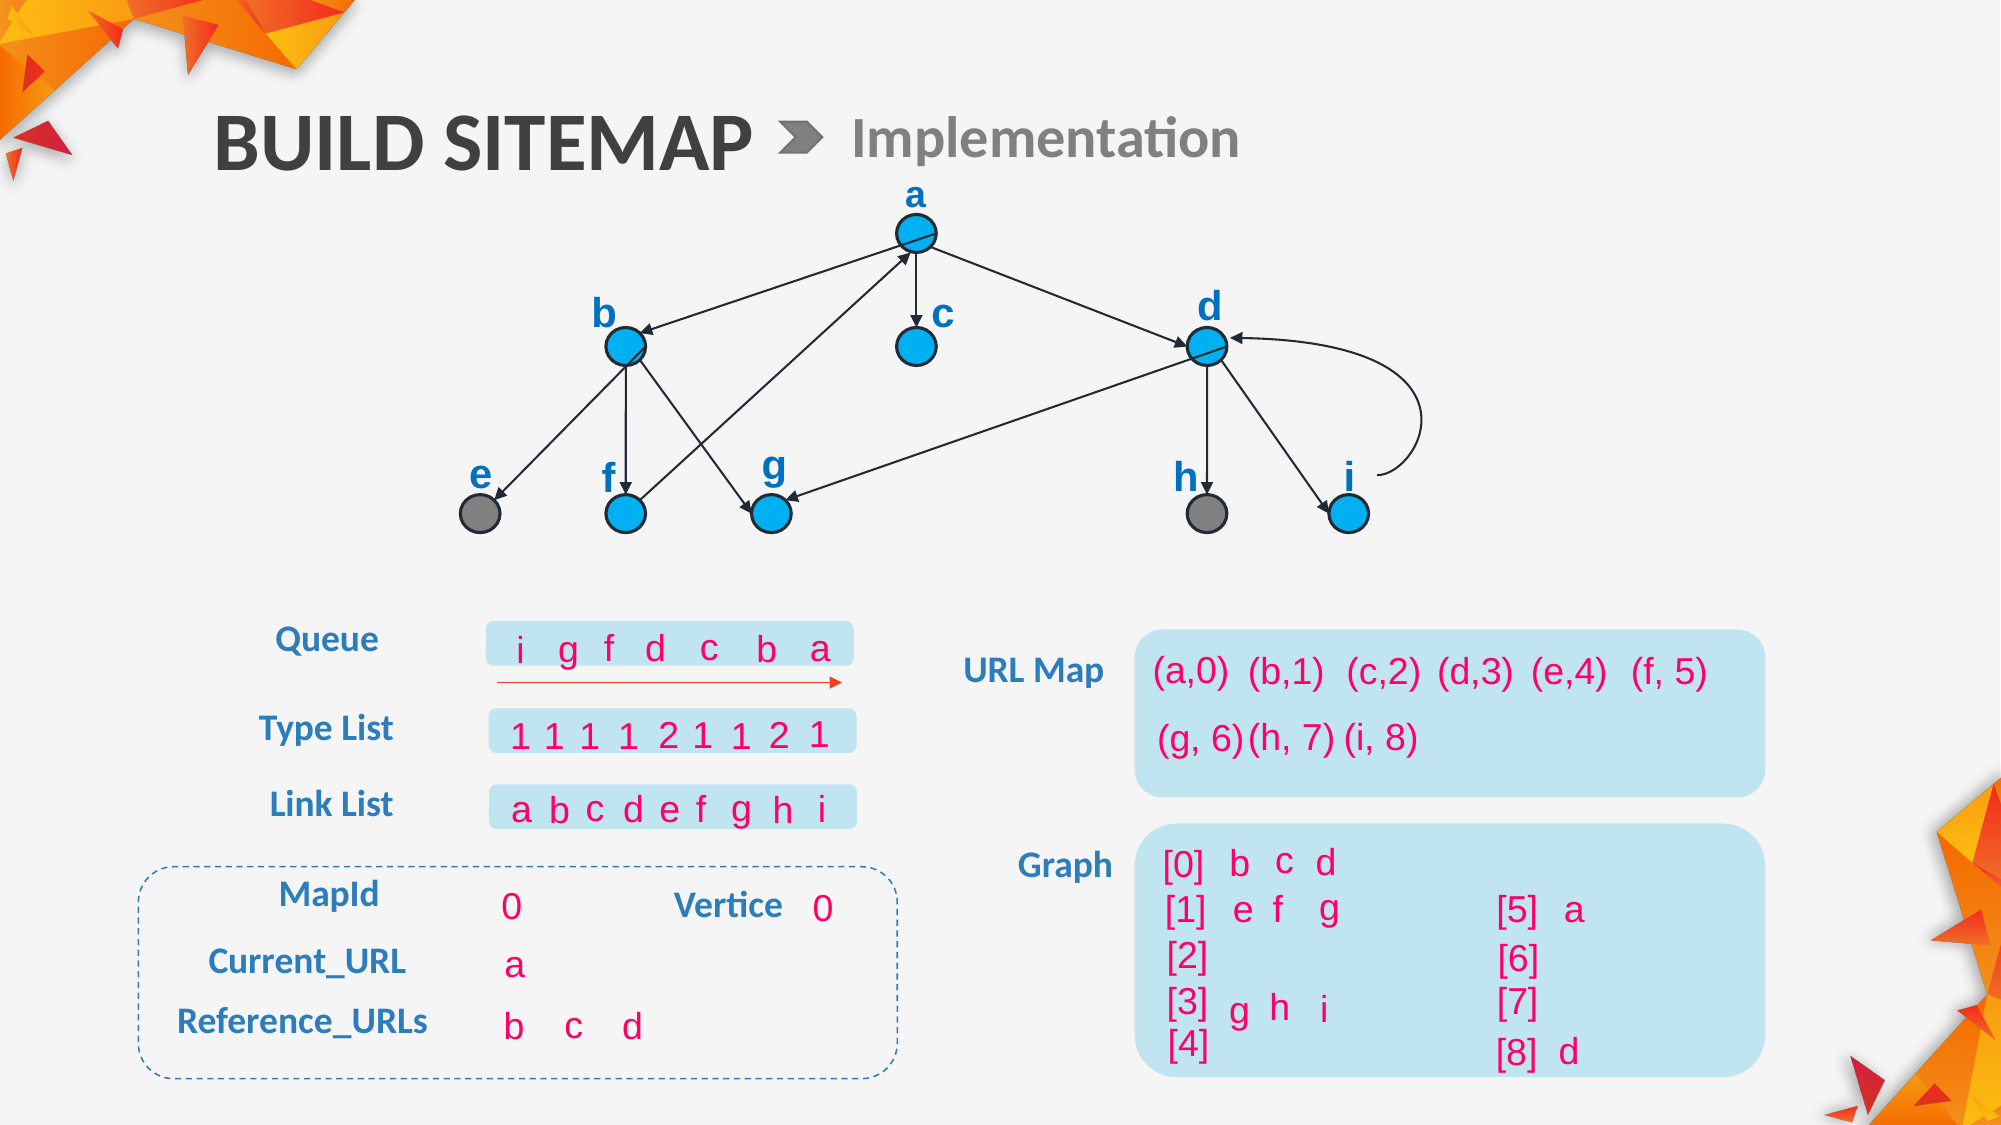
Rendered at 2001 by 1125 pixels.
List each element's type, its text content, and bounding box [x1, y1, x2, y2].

text_box (e,4) [1516, 639, 1616, 700]
text_box URL Map [948, 637, 1120, 697]
text_box f [591, 443, 617, 509]
text_box [846, 620, 855, 667]
text_box (h, 7) [1233, 705, 1328, 766]
text_box 2 [754, 703, 805, 764]
text_box g [543, 617, 594, 678]
text_box b [534, 778, 585, 838]
text_box (i, 8) [1328, 705, 1434, 766]
text_box [8] [1481, 1020, 1553, 1081]
text_box [750, 501, 793, 534]
text_box f [589, 616, 630, 677]
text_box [1221, 359, 1335, 501]
text_box e [454, 439, 508, 504]
text_box [5] [1481, 877, 1549, 938]
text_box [911, 359, 1194, 501]
text_box [2] [1151, 924, 1224, 970]
text_box 1 [715, 704, 767, 765]
text_box c [570, 776, 620, 837]
text_box [1194, 348, 1228, 367]
text_box a [1549, 877, 1600, 937]
text_box [734, 620, 741, 667]
text_box i [1305, 977, 1344, 1037]
text_box [487, 707, 495, 754]
text_box 1 [677, 703, 728, 764]
text_box c [685, 615, 734, 676]
text_box [4] [1152, 1012, 1225, 1072]
text_box [1133, 834, 1152, 1071]
text_box a [496, 778, 534, 838]
text_box [7] [1482, 969, 1554, 1020]
text_box [1186, 337, 1228, 358]
picture [0, 0, 379, 209]
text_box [1230, 337, 1378, 474]
text_box Implementation [796, 92, 1257, 177]
text_box d [630, 616, 681, 677]
text_box Queue [260, 606, 395, 695]
text_box [1149, 822, 1766, 1079]
text_box [0] [1147, 832, 1214, 892]
text_box (c,2) [1331, 639, 1422, 700]
text_box (a,0) [1137, 639, 1233, 699]
text_box 1 [495, 704, 529, 765]
text_box [1133, 628, 1767, 799]
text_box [930, 246, 1194, 334]
text_box Type List [244, 695, 410, 755]
text_box [895, 223, 938, 254]
text_box [777, 120, 824, 154]
text_box b [576, 278, 633, 344]
text_box [842, 783, 859, 830]
text_box g [716, 776, 767, 837]
text_box d [1182, 271, 1238, 337]
text_box d [1300, 830, 1352, 891]
text_box f [1257, 877, 1299, 938]
text_box (b,1) [1233, 639, 1331, 700]
text_box [138, 866, 898, 1079]
text_box [1327, 508, 1370, 534]
text_box [911, 326, 938, 359]
picture [1712, 750, 2001, 1125]
text_box i [803, 778, 842, 838]
text_box [484, 620, 501, 667]
text_box i [501, 618, 540, 679]
text_box [459, 504, 502, 534]
text_box [1186, 494, 1228, 534]
text_box f [681, 778, 722, 838]
text_box [604, 493, 647, 534]
text_box 1 [603, 704, 654, 765]
text_box (d,3) [1422, 639, 1516, 700]
text_box Link List [255, 771, 409, 832]
text_box [3] [1151, 970, 1224, 1030]
text_box Graph [1003, 832, 1128, 893]
text_box [845, 707, 858, 754]
text_box h [1158, 442, 1214, 508]
text_box 1 [529, 704, 564, 765]
text_box b [1214, 831, 1260, 892]
text_box b [741, 617, 793, 678]
text_box [487, 783, 496, 830]
text_box (f, 5) [1616, 639, 1723, 700]
text_box i [1328, 474, 1378, 508]
text_box h [1254, 975, 1306, 1036]
text_box [1] [1150, 877, 1218, 938]
text_box g [1304, 875, 1355, 936]
text_box [681, 620, 685, 667]
text_box 1 [794, 702, 845, 763]
text_box c [916, 278, 970, 344]
text_box 1 [564, 704, 603, 765]
text_box h [757, 778, 803, 838]
text_box BUILD SITEMAP [379, 79, 770, 195]
text_box e [1218, 877, 1257, 938]
text_box [6] [1482, 926, 1555, 986]
text_box 2 [643, 703, 677, 764]
text_box a [794, 617, 846, 677]
text_box a [890, 177, 941, 223]
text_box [639, 252, 911, 501]
text_box [604, 327, 639, 367]
text_box c [1260, 828, 1309, 889]
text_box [639, 246, 903, 252]
text_box g [1214, 978, 1265, 1039]
text_box d [608, 778, 644, 838]
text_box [494, 359, 612, 501]
text_box (g, 6) [1142, 706, 1260, 767]
text_box d [1543, 1019, 1595, 1080]
text_box e [644, 778, 681, 838]
text_box MapId [263, 861, 395, 866]
